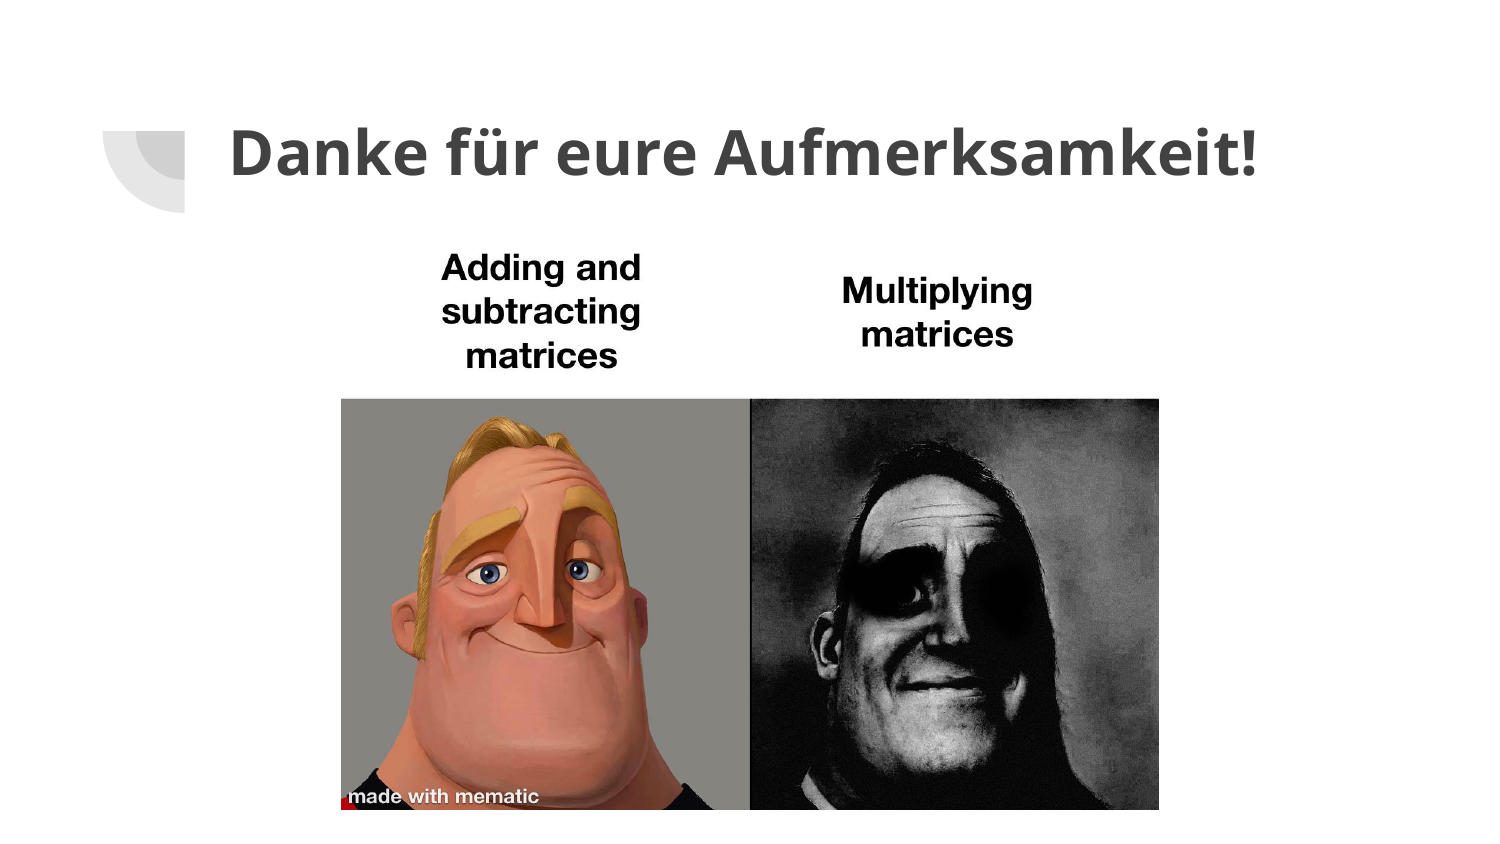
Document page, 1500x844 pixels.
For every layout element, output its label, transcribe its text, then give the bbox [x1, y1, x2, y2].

picture [340, 219, 1160, 810]
title Danke für eure Aufmerksamkeit! [213, 98, 1389, 359]
